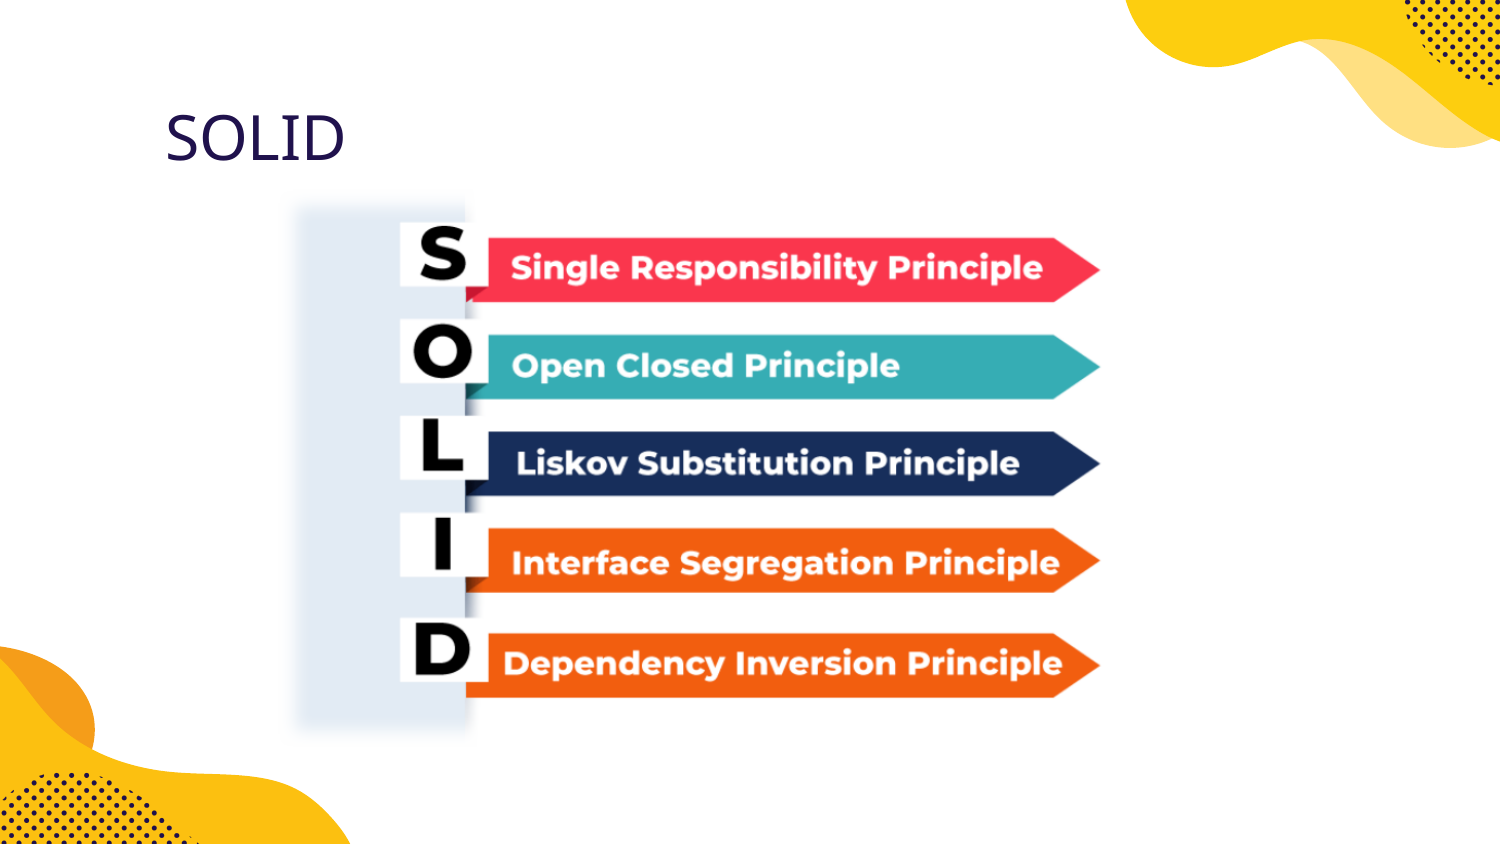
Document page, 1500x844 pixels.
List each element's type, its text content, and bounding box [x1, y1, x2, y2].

picture [0, 188, 1222, 844]
title SOLID [150, 83, 1350, 174]
picture [1310, 0, 1500, 126]
